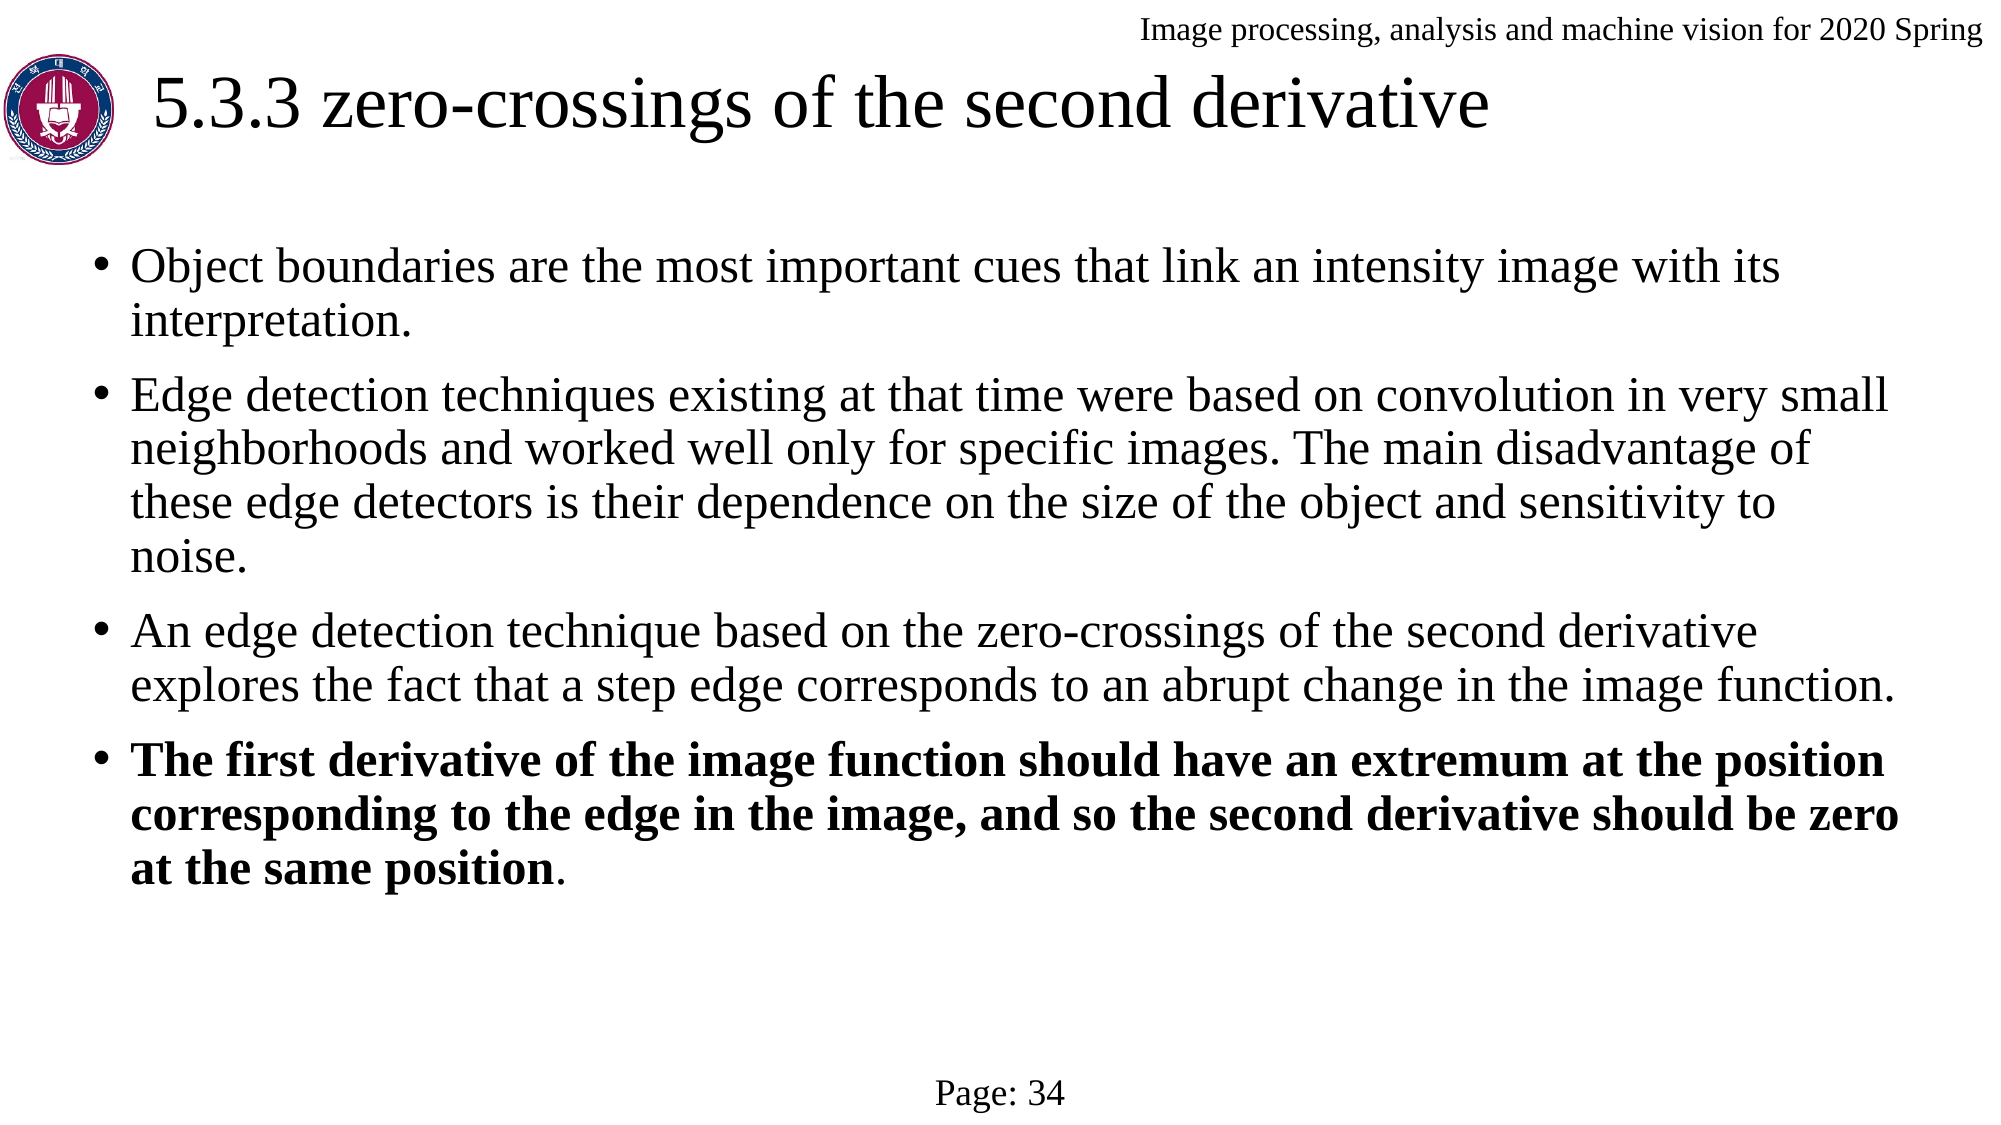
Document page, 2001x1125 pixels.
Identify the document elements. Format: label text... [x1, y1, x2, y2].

list Object boundaries are the most important cues that link an intensity image with its interpretation. Edge detection techniques existing at that time were based on convolution in very small neighborhoods and worked well only for specific images. The main disadvantage of these edge detectors is their dependence on the size of the object and sensitivity to noise. An edge detection technique based on the zero-crossings of the second derivative explores the fact that a step edge corresponds to an abrupt change in the image function. The first derivative of the image function should have an extremum at the position corresponding to the edge in the image, and so the second derivative should be zero at the same position. [78, 231, 1922, 993]
list 5.3.3 zero-crossings of the second derivative [137, 45, 1926, 163]
picture [3, 54, 114, 165]
